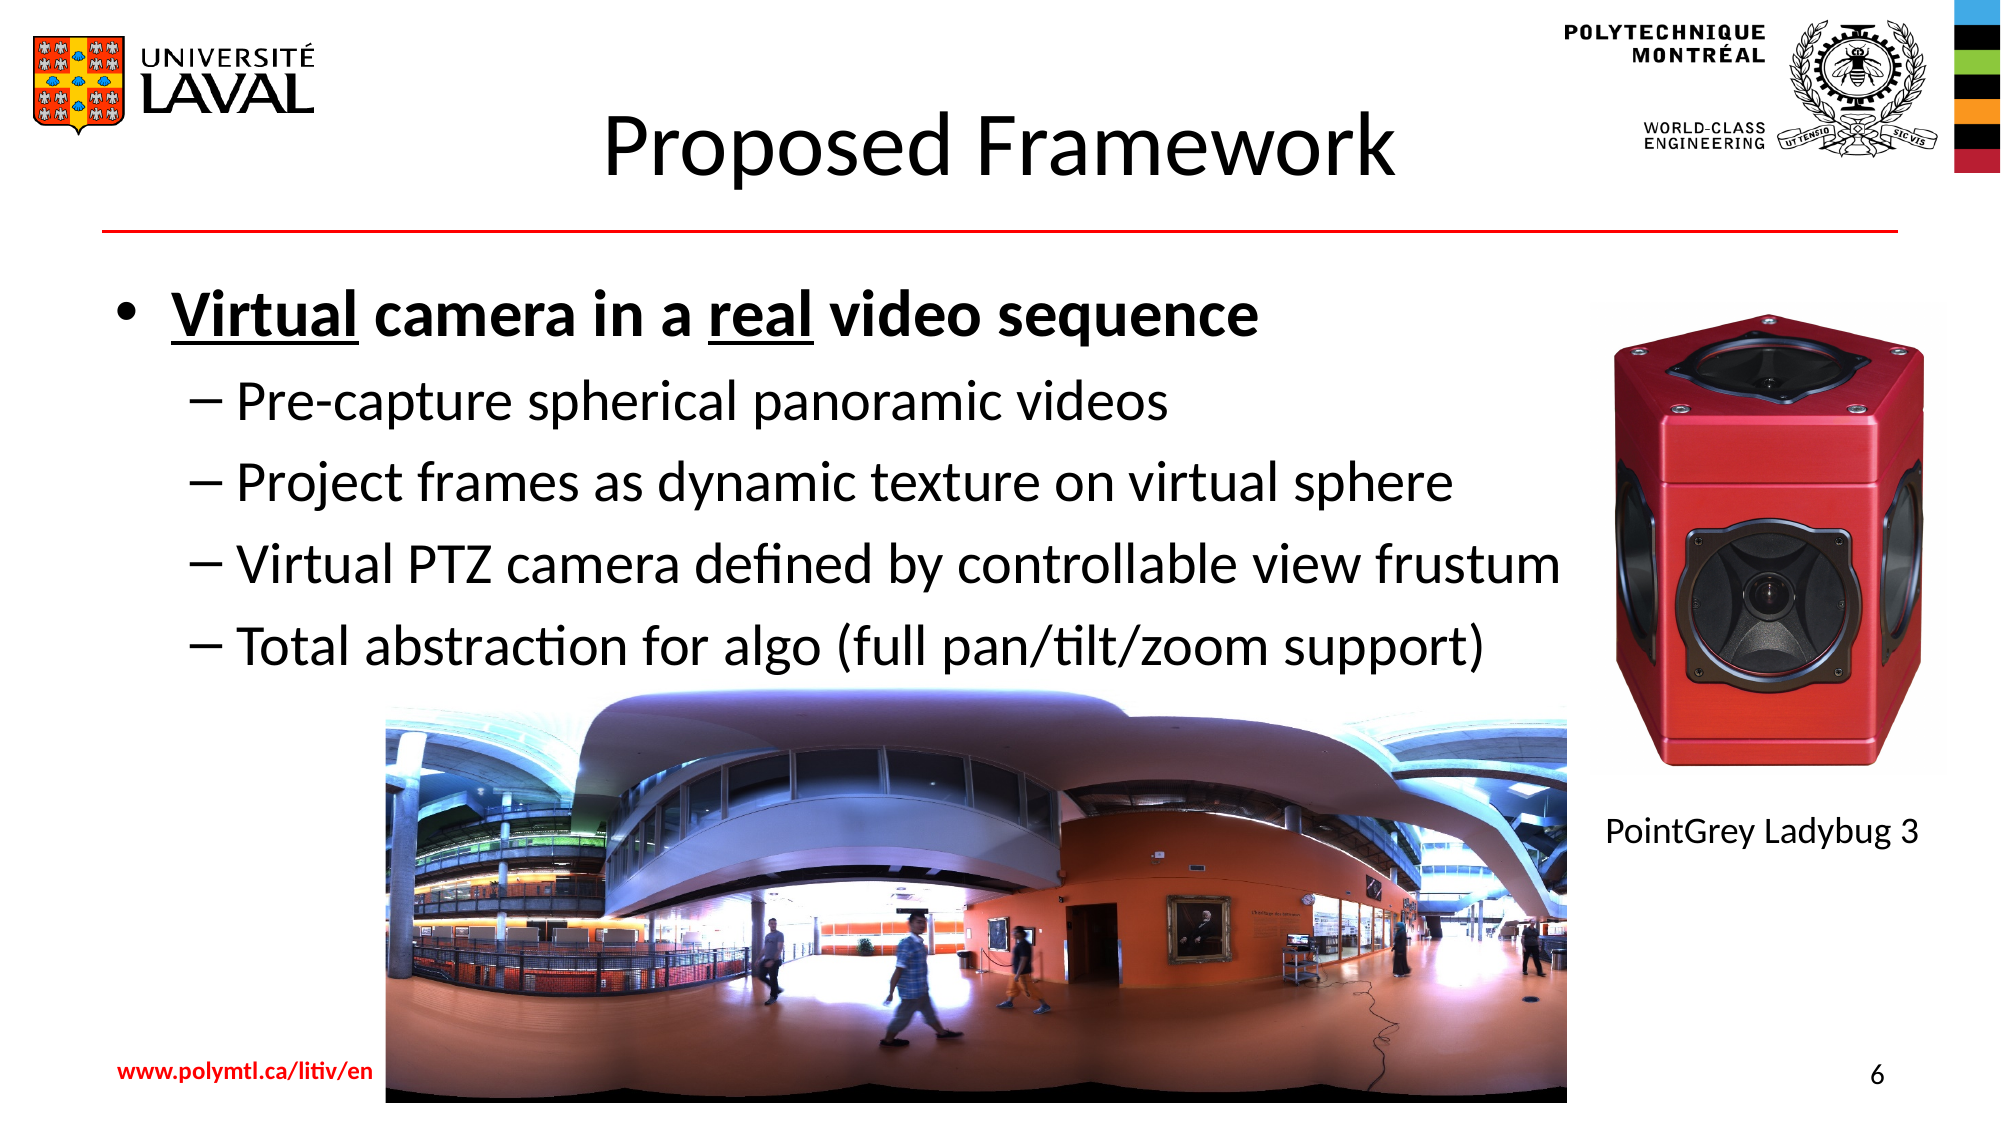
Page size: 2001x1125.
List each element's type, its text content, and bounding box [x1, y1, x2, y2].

picture [385, 679, 1568, 1103]
list Virtual camera in a real video sequence Pre-capture spherical panoramic videos Project frames as dynamic texture on virtual sphere Virtual PTZ camera defined by controllable view frustum Total abstraction for algo (full pan/tilt/zoom support) [99, 262, 1900, 1005]
text_box PointGrey Ladybug 3 [1590, 798, 1947, 859]
picture [31, 34, 315, 136]
picture [1565, 0, 2001, 173]
slide_number 6 [1572, 1042, 1900, 1103]
title Proposed Framework [99, 45, 1900, 233]
picture [1590, 302, 1947, 776]
